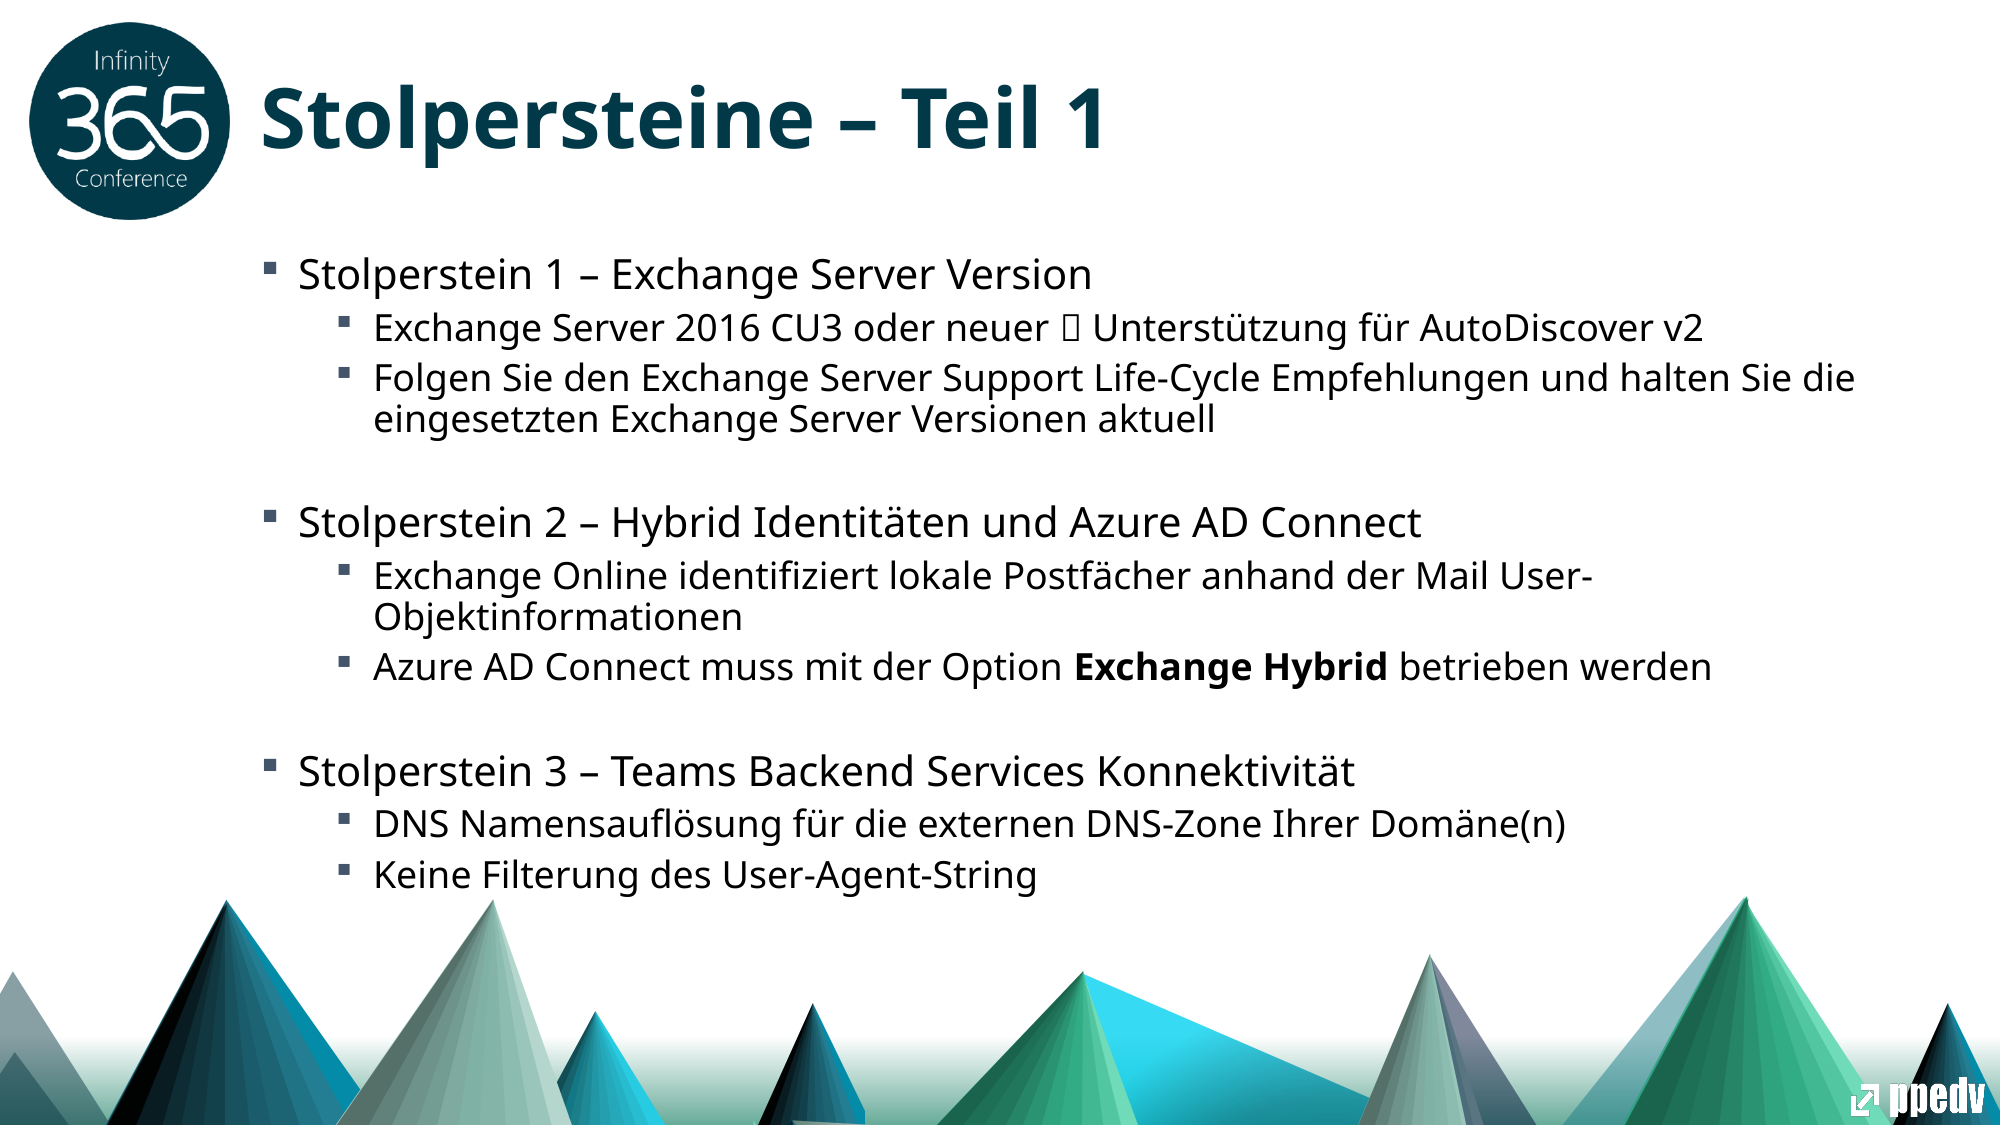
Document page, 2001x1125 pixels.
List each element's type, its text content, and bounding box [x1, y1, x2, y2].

picture [58, 88, 100, 159]
picture [29, 22, 120, 112]
picture [146, 137, 230, 220]
picture [0, 896, 2000, 1125]
list Stolperstein 1 – Exchange Server Version Exchange Server 2016 CU3 oder neuer  Unterstützung für AutoDiscover v2 Folgen Sie den Exchange Server Support Life-Cycle Empfehlungen und halten Sie die eingesetzten Exchange Server Versionen aktuell Stolperstein 2 – Hybrid Identitäten und Azure AD Connect Exchange Online identifiziert lokale Postfächer anhand der Mail User-Objektinformationen Azure AD Connect muss mit der Option Exchange Hybrid betrieben werden Stolperstein 3 – Teams Backend Services Konnektivität DNS Namensauflösung für die externen DNS-Zone Ihrer Domäne(n) Keine Filterung des User-Agent-String [245, 245, 1971, 897]
picture [140, 22, 230, 105]
picture [105, 86, 208, 160]
title Stolpersteine – Teil 1 [245, 46, 1971, 196]
picture [29, 131, 113, 220]
